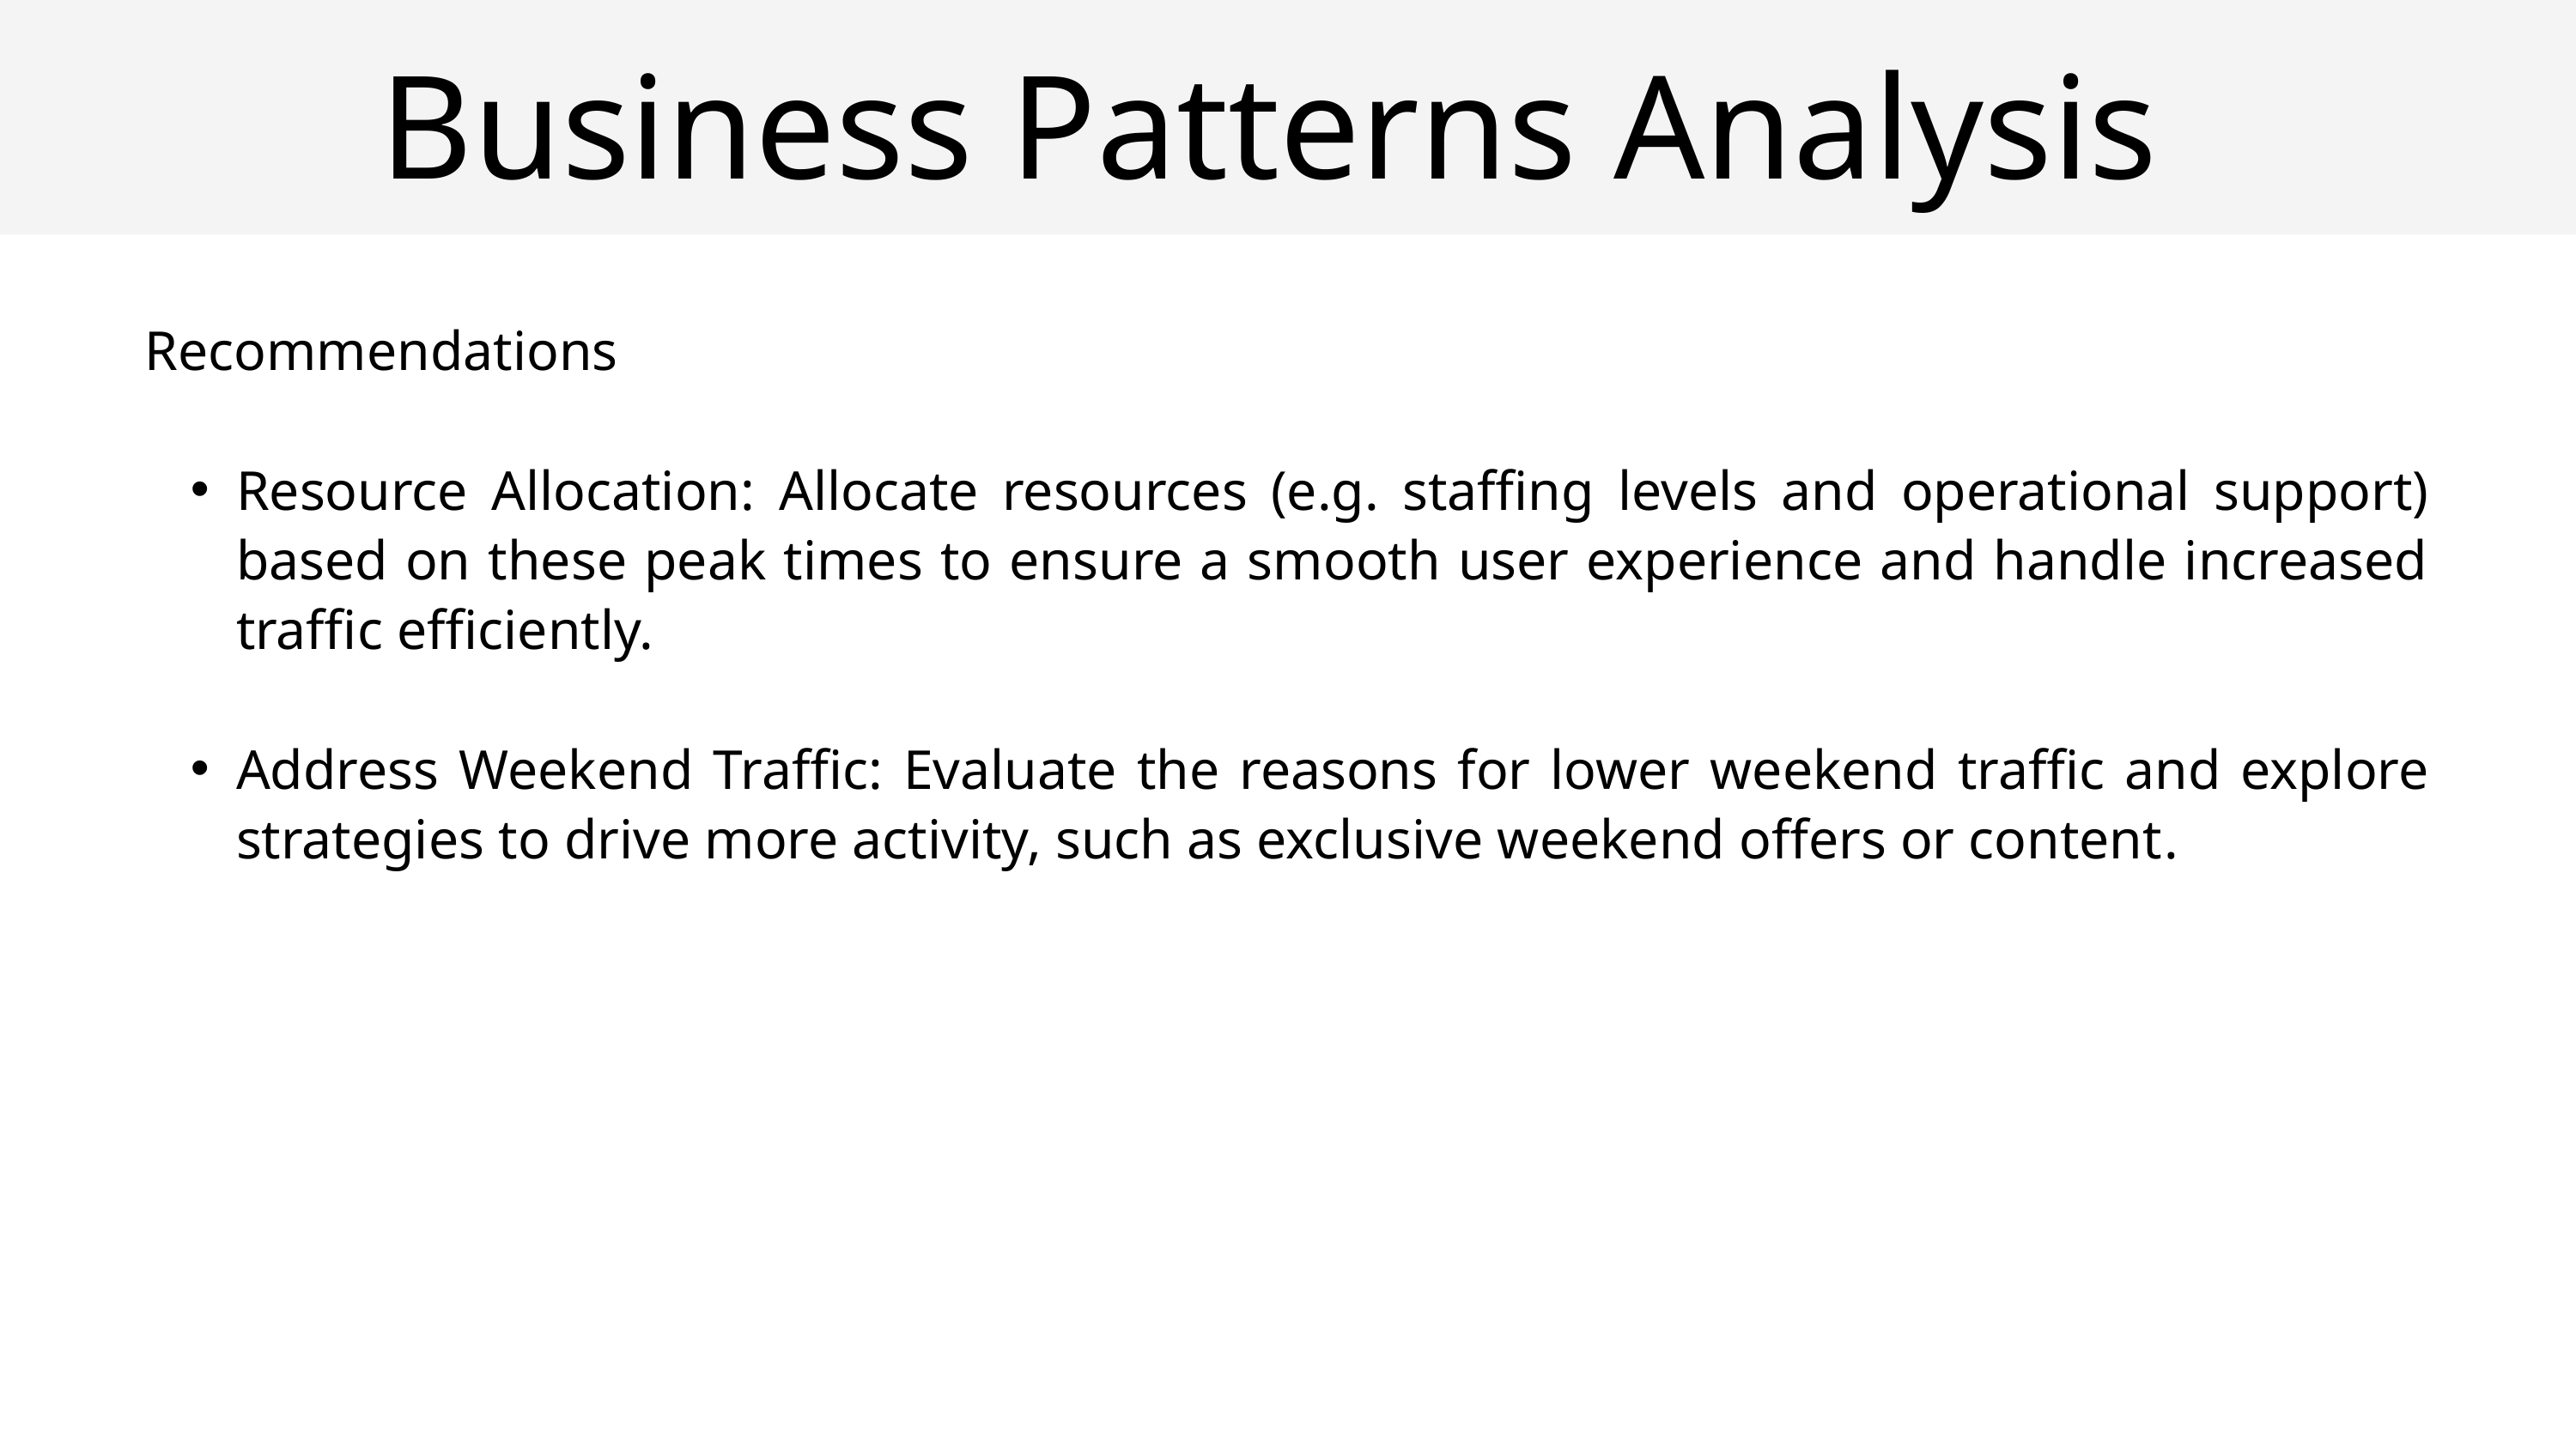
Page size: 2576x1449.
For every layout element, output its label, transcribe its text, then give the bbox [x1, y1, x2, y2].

text_box [0, 0, 2576, 235]
text_box Business Patterns Analysis [56, 35, 2520, 208]
text_box Recommendations Resource Allocation: Allocate resources (e.g. staffing levels and operational support) based on these peak times to ensure a smooth user experience and handle increased traffic efficiently. Address Weekend Traffic: Evaluate the reasons for lower weekend traffic and explore strategies to drive more activity, such as exclusive weekend offers or content. [144, 311, 2432, 940]
